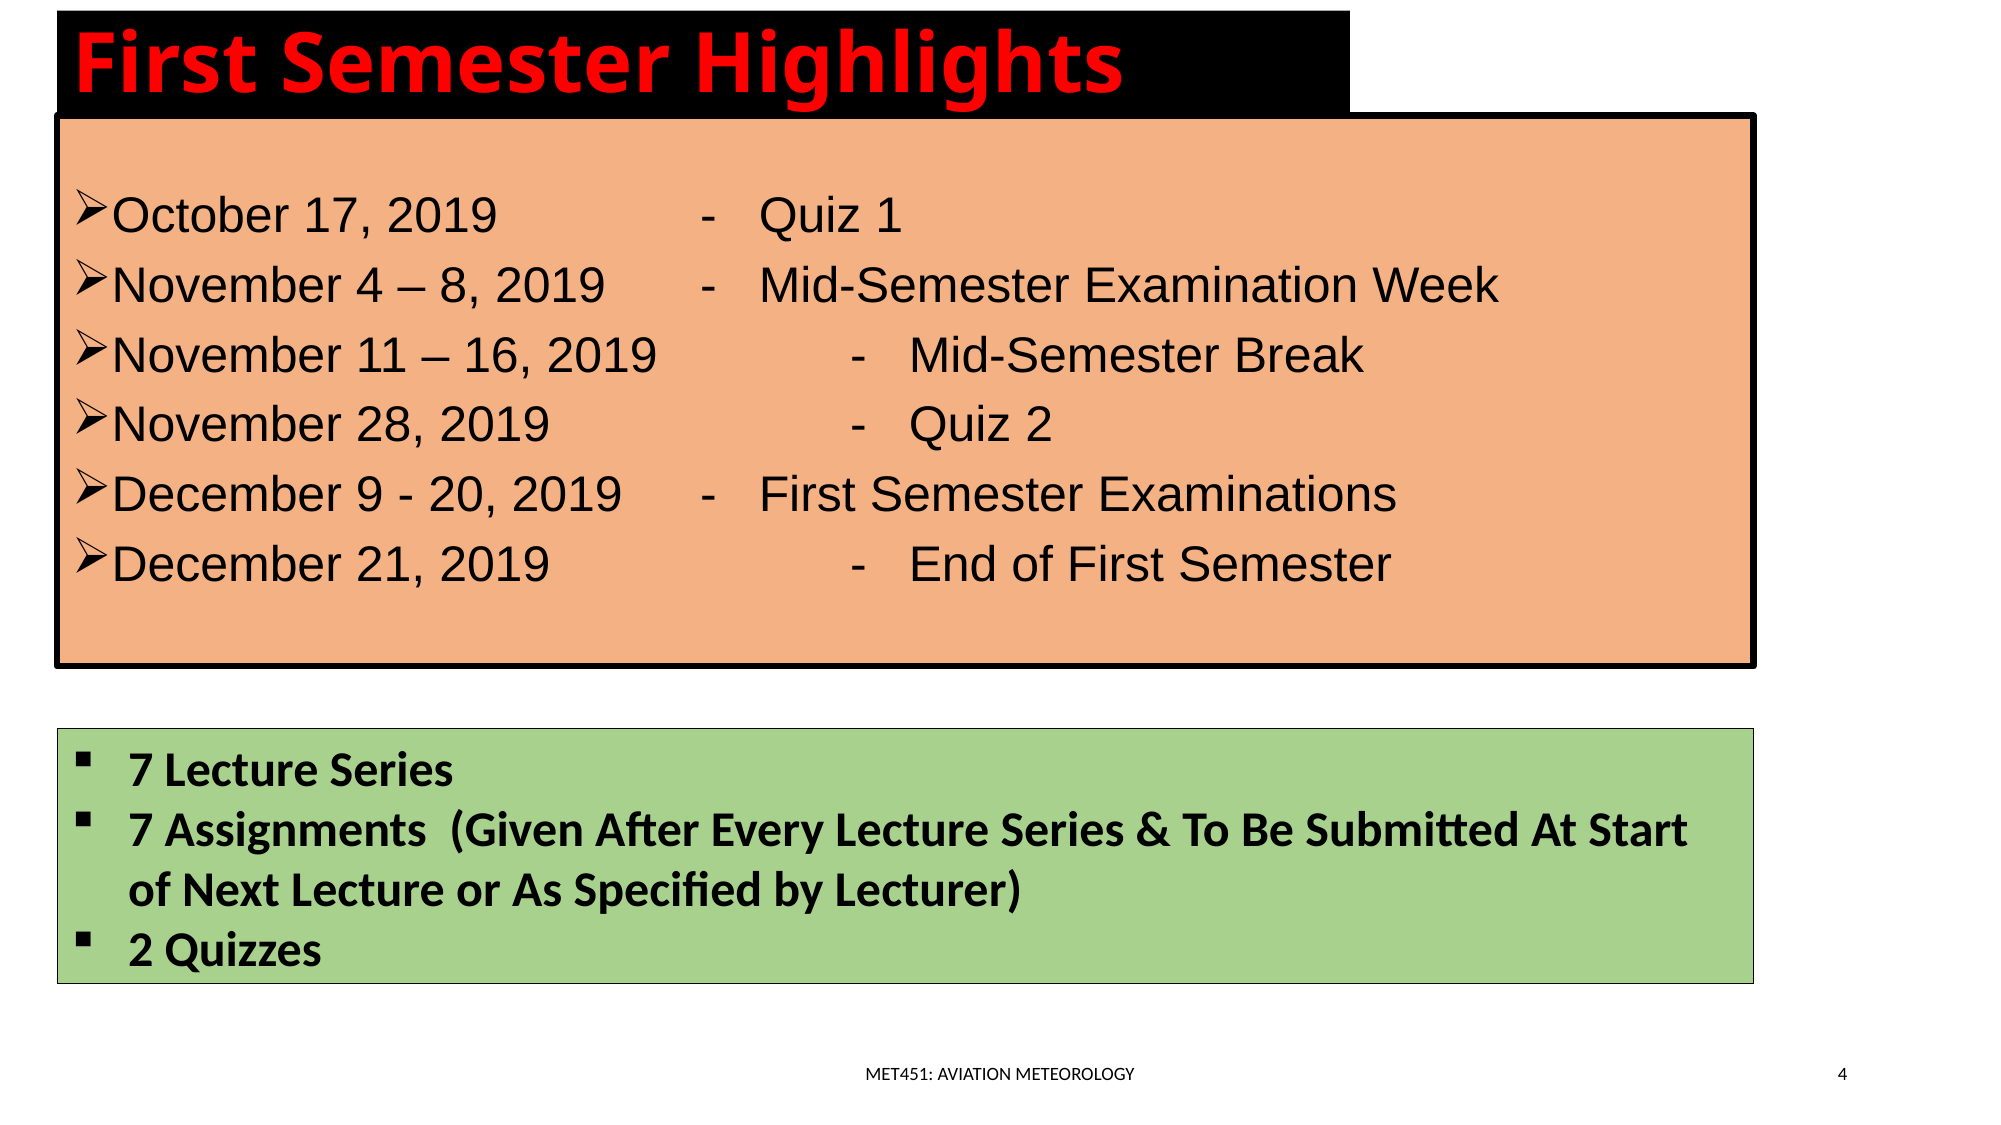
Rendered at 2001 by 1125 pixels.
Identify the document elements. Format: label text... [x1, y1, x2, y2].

text_box 7 Lecture Series 7 Assignments (Given After Every Lecture Series & To Be Submitted At Start of Next Lecture or As Specified by Lecturer) 2 Quizzes [57, 728, 1754, 984]
footer MET451: AVIATION METEOROLOGY [662, 1042, 1338, 1103]
subtitle October 17, 2019 - Quiz 1 November 4 – 8, 2019 - Mid-Semester Examination Week November 11 – 16, 2019 - Mid-Semester Break November 28, 2019 - Quiz 2 December 9 - 20, 2019 - First Semester Examinations December 21, 2019 - End of First Semester [57, 115, 1754, 667]
slide_number 4 [1412, 1042, 1863, 1103]
title First Semester Highlights [57, 10, 1350, 115]
